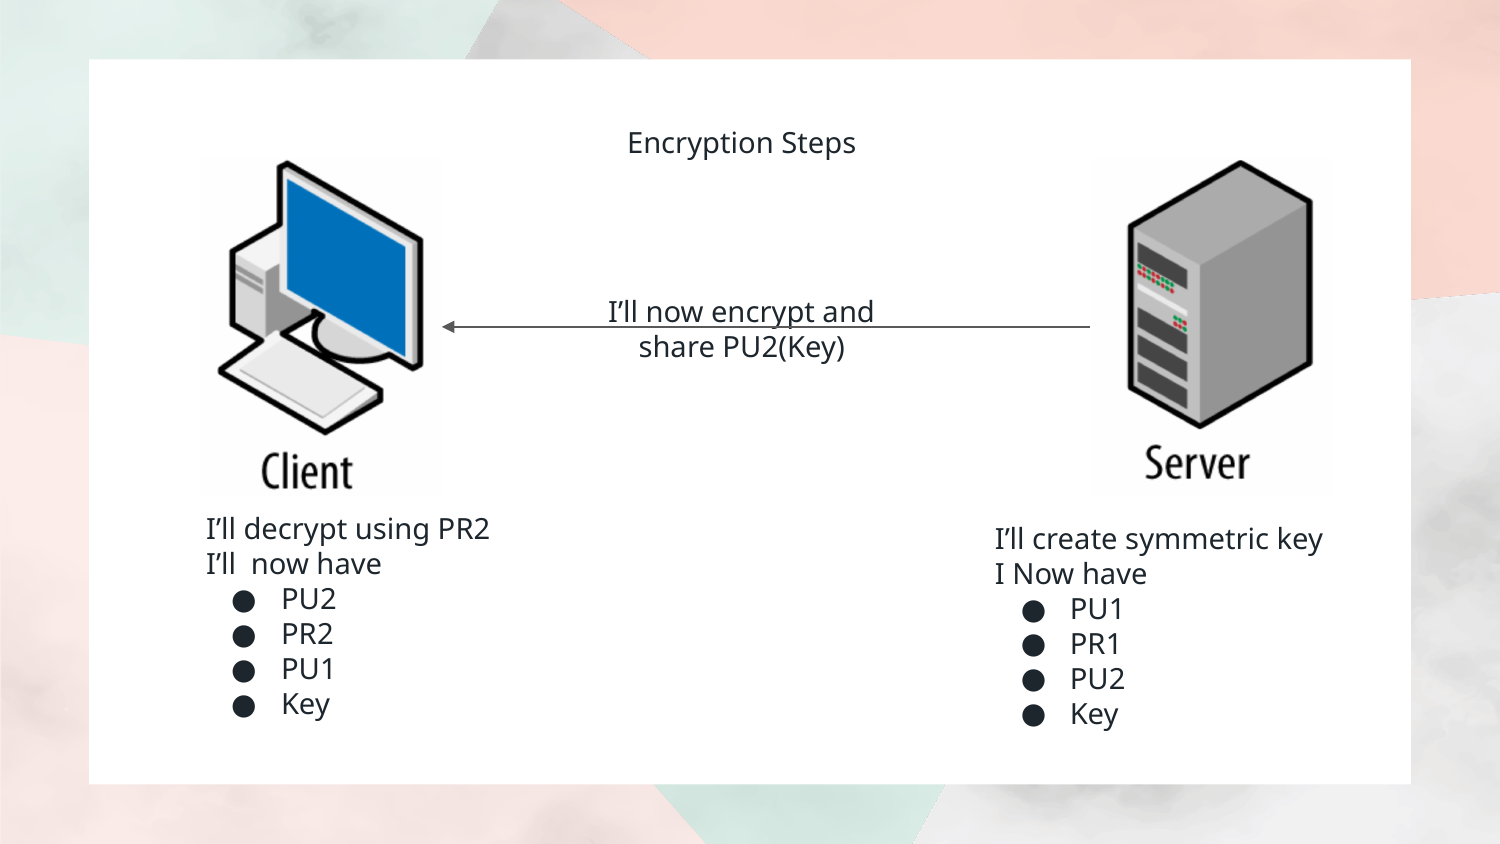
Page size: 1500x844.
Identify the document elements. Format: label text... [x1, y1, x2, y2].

subtitle I’ll decrypt using PR2 I’ll now have PU2 PR2 PU1 Key [191, 495, 575, 740]
subtitle I’ll create symmetric key I Now have PU1 PR1 PU2 Key [979, 505, 1349, 702]
subtitle I’ll now encrypt and share PU2(Key) [582, 278, 901, 326]
picture [0, 0, 1500, 844]
subtitle Encryption Steps [582, 109, 901, 159]
